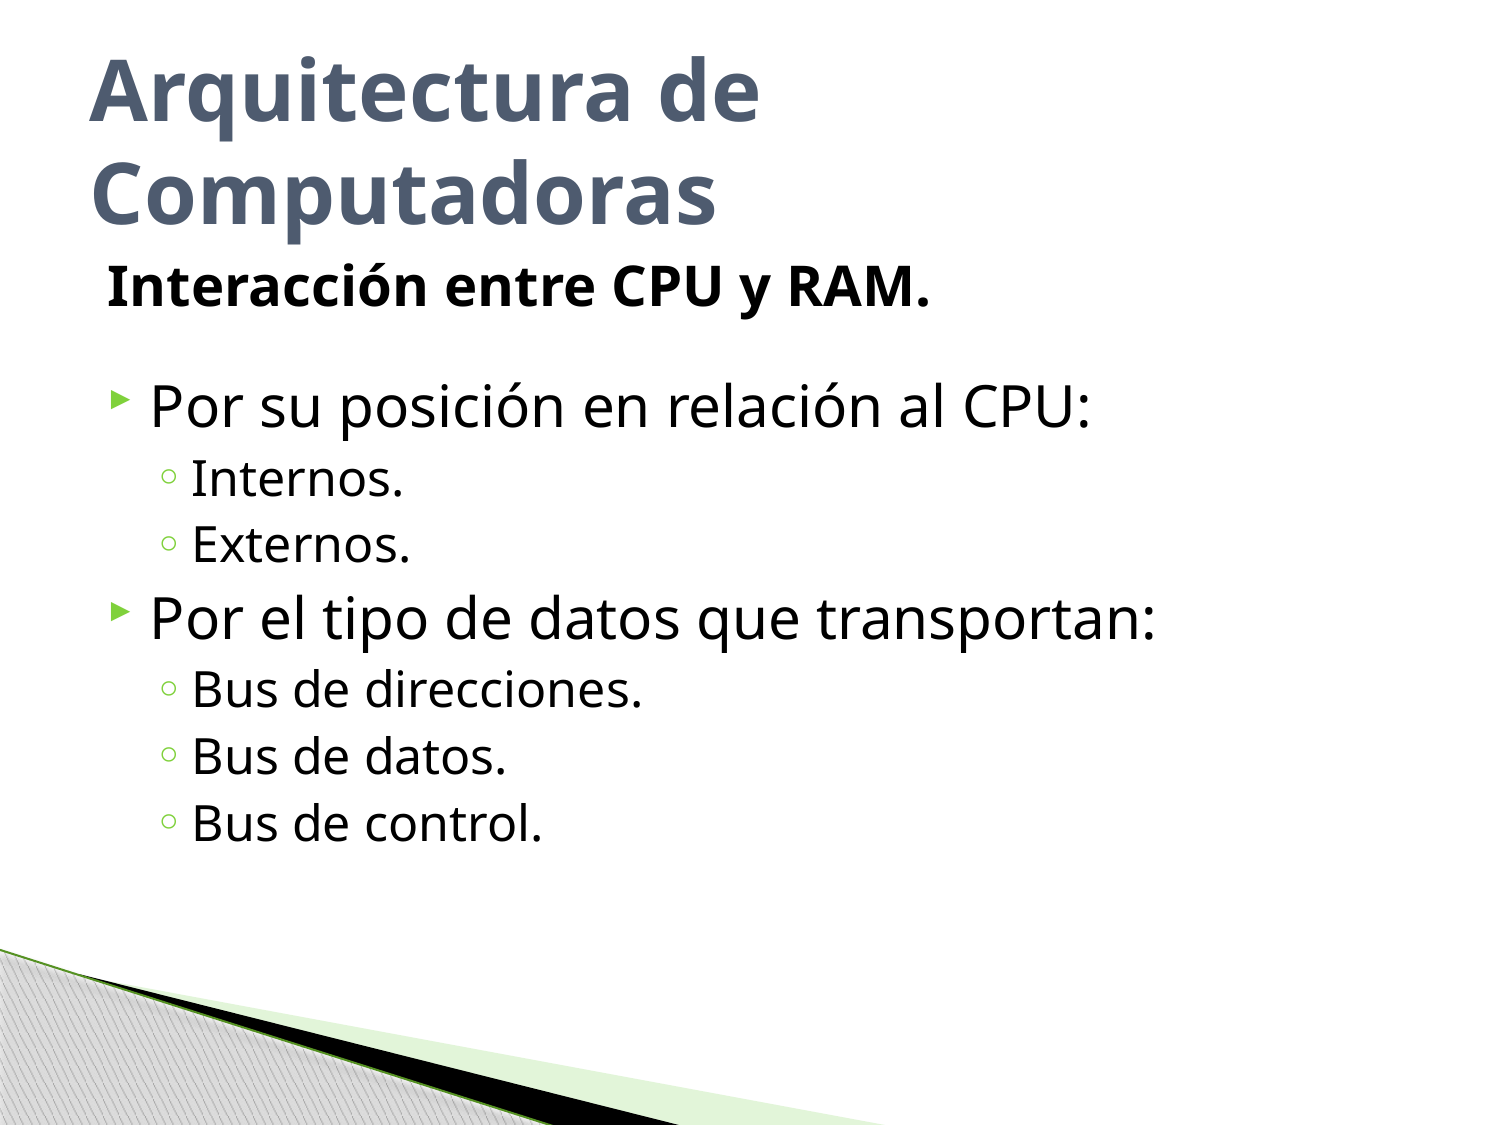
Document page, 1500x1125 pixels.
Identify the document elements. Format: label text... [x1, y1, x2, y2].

list Interacción entre CPU y RAM. Por su posición en relación al CPU: Internos. Externos. Por el tipo de datos que transportan: Bus de direcciones. Bus de datos. Bus de control. [75, 243, 1425, 986]
title Arquitectura de Computadoras [75, 45, 1425, 233]
